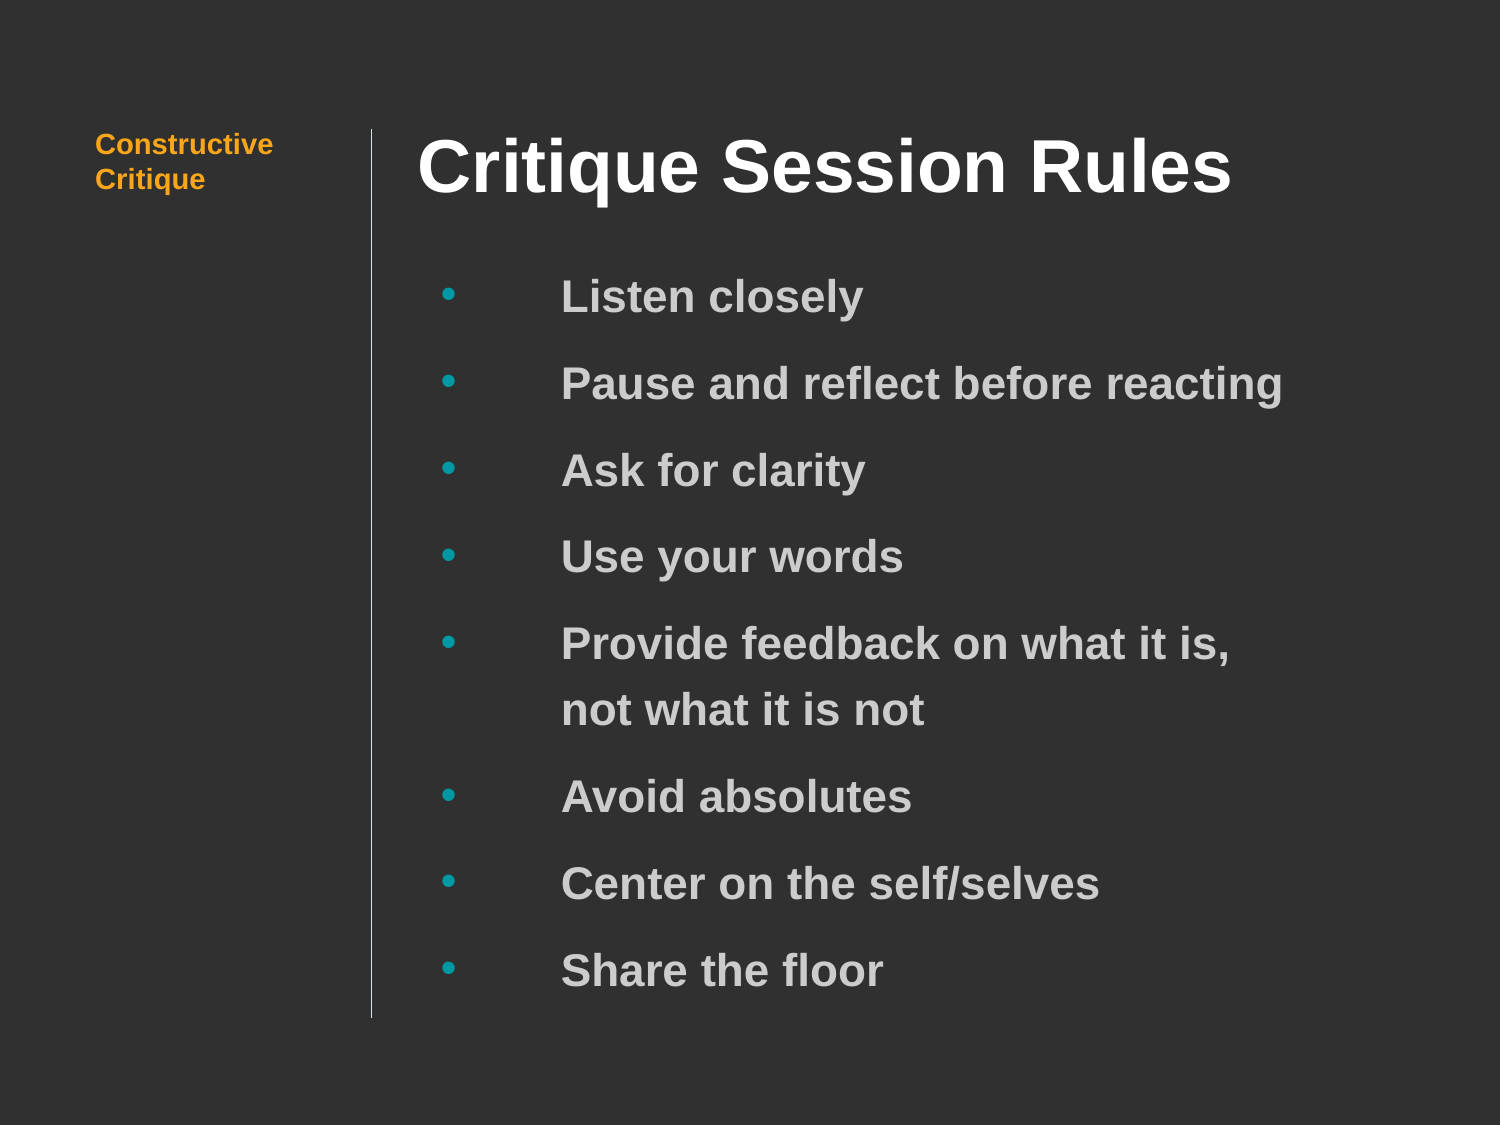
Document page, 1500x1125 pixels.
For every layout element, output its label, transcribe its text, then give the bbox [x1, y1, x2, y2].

list Listen closely Pause and reflect before reacting Ask for clarity Use your words Provide feedback on what it is, not what it is not Avoid absolutes Center on the self/selves Share the floor [402, 240, 1450, 1031]
text_box Constructive Critique [80, 109, 350, 210]
title Critique Session Rules [402, 101, 1330, 229]
